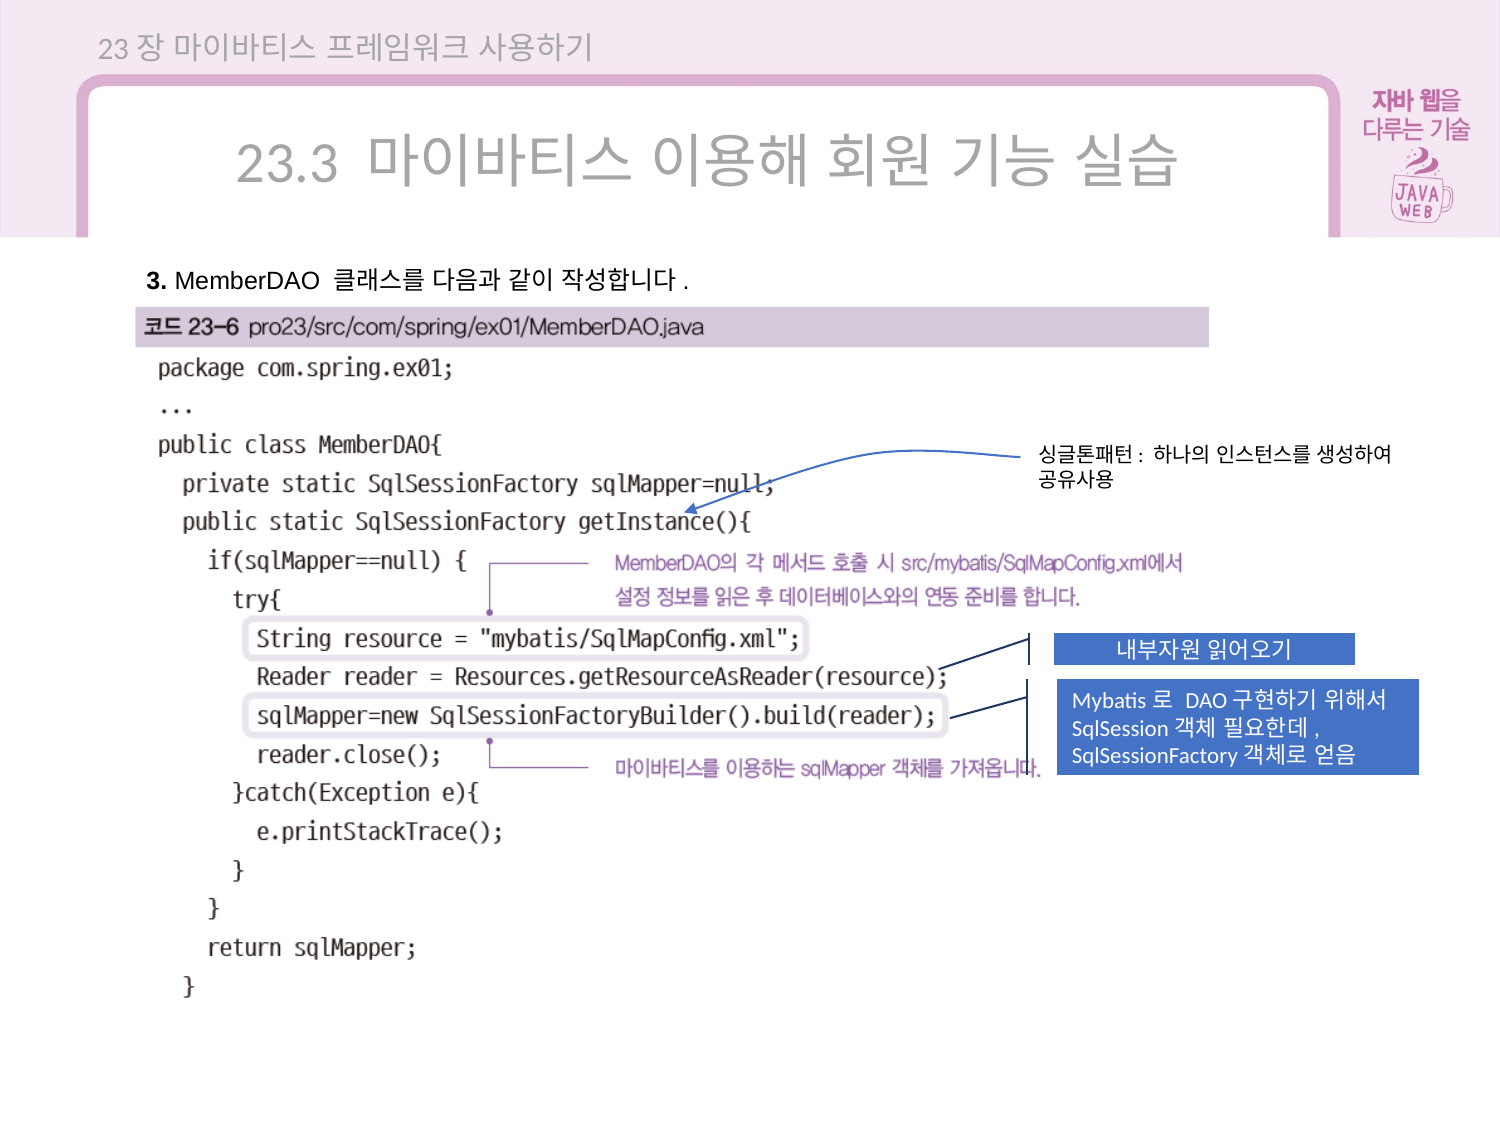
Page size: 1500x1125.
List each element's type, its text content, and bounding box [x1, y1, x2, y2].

text_box 내부자원 읽어오기 [1209, 633, 1355, 665]
text_box 23장 마이바티스 프레임워크 사용하기 [82, 0, 1133, 74]
picture [0, 0, 1500, 1125]
text_box Mybatis로 DAO구현하기 위해서 SqlSession객체 필요한데, SqlSessionFactory객체로 얻음 [1209, 679, 1419, 775]
text_box 23.3 마이바티스 이용해 회원 기능 실습 [182, 117, 1233, 202]
text_box 싱글톤패턴: 하나의 인스턴스를 생성하여 공유사용 [1209, 434, 1441, 500]
text_box 3. MemberDAO 클래스를 다음과 같이 작성합니다. [131, 257, 1372, 303]
